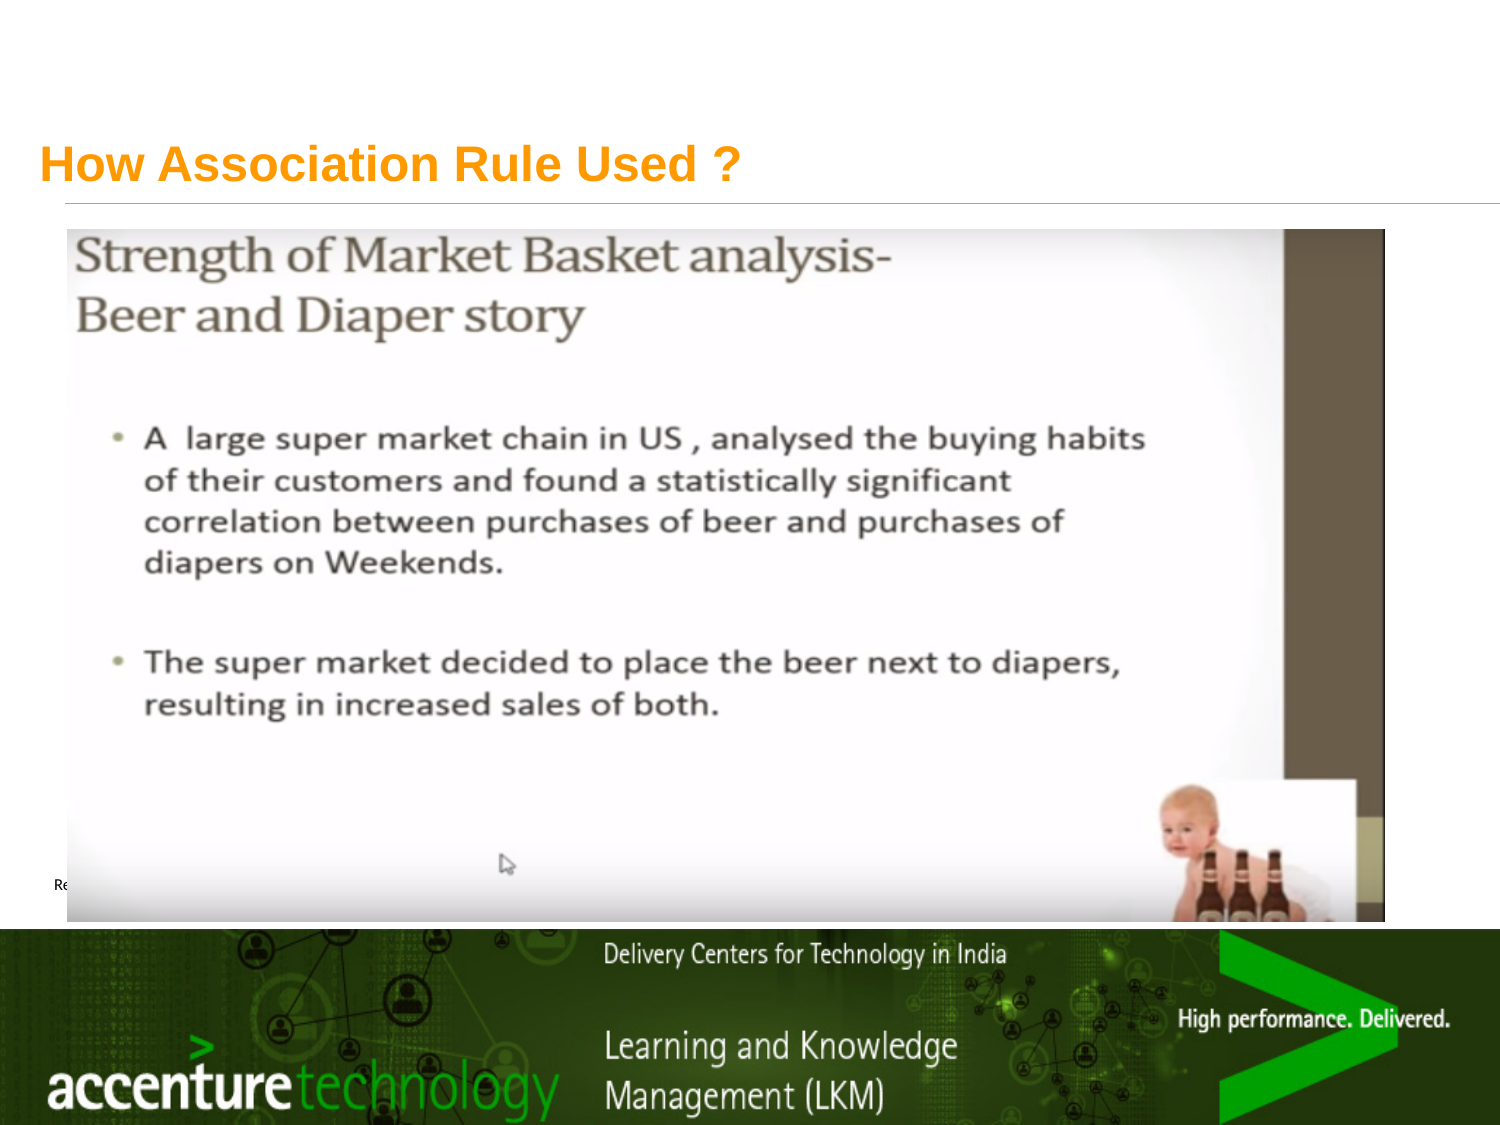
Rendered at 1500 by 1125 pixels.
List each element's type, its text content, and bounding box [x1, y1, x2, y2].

title How Association Rule Used ? [38, 94, 1159, 193]
picture [67, 229, 1386, 922]
picture [0, 929, 1500, 1125]
text_box Ref :http://paginas.fe.up.pt/~ec/files_1112/week_04_Association.pdf [39, 865, 67, 921]
